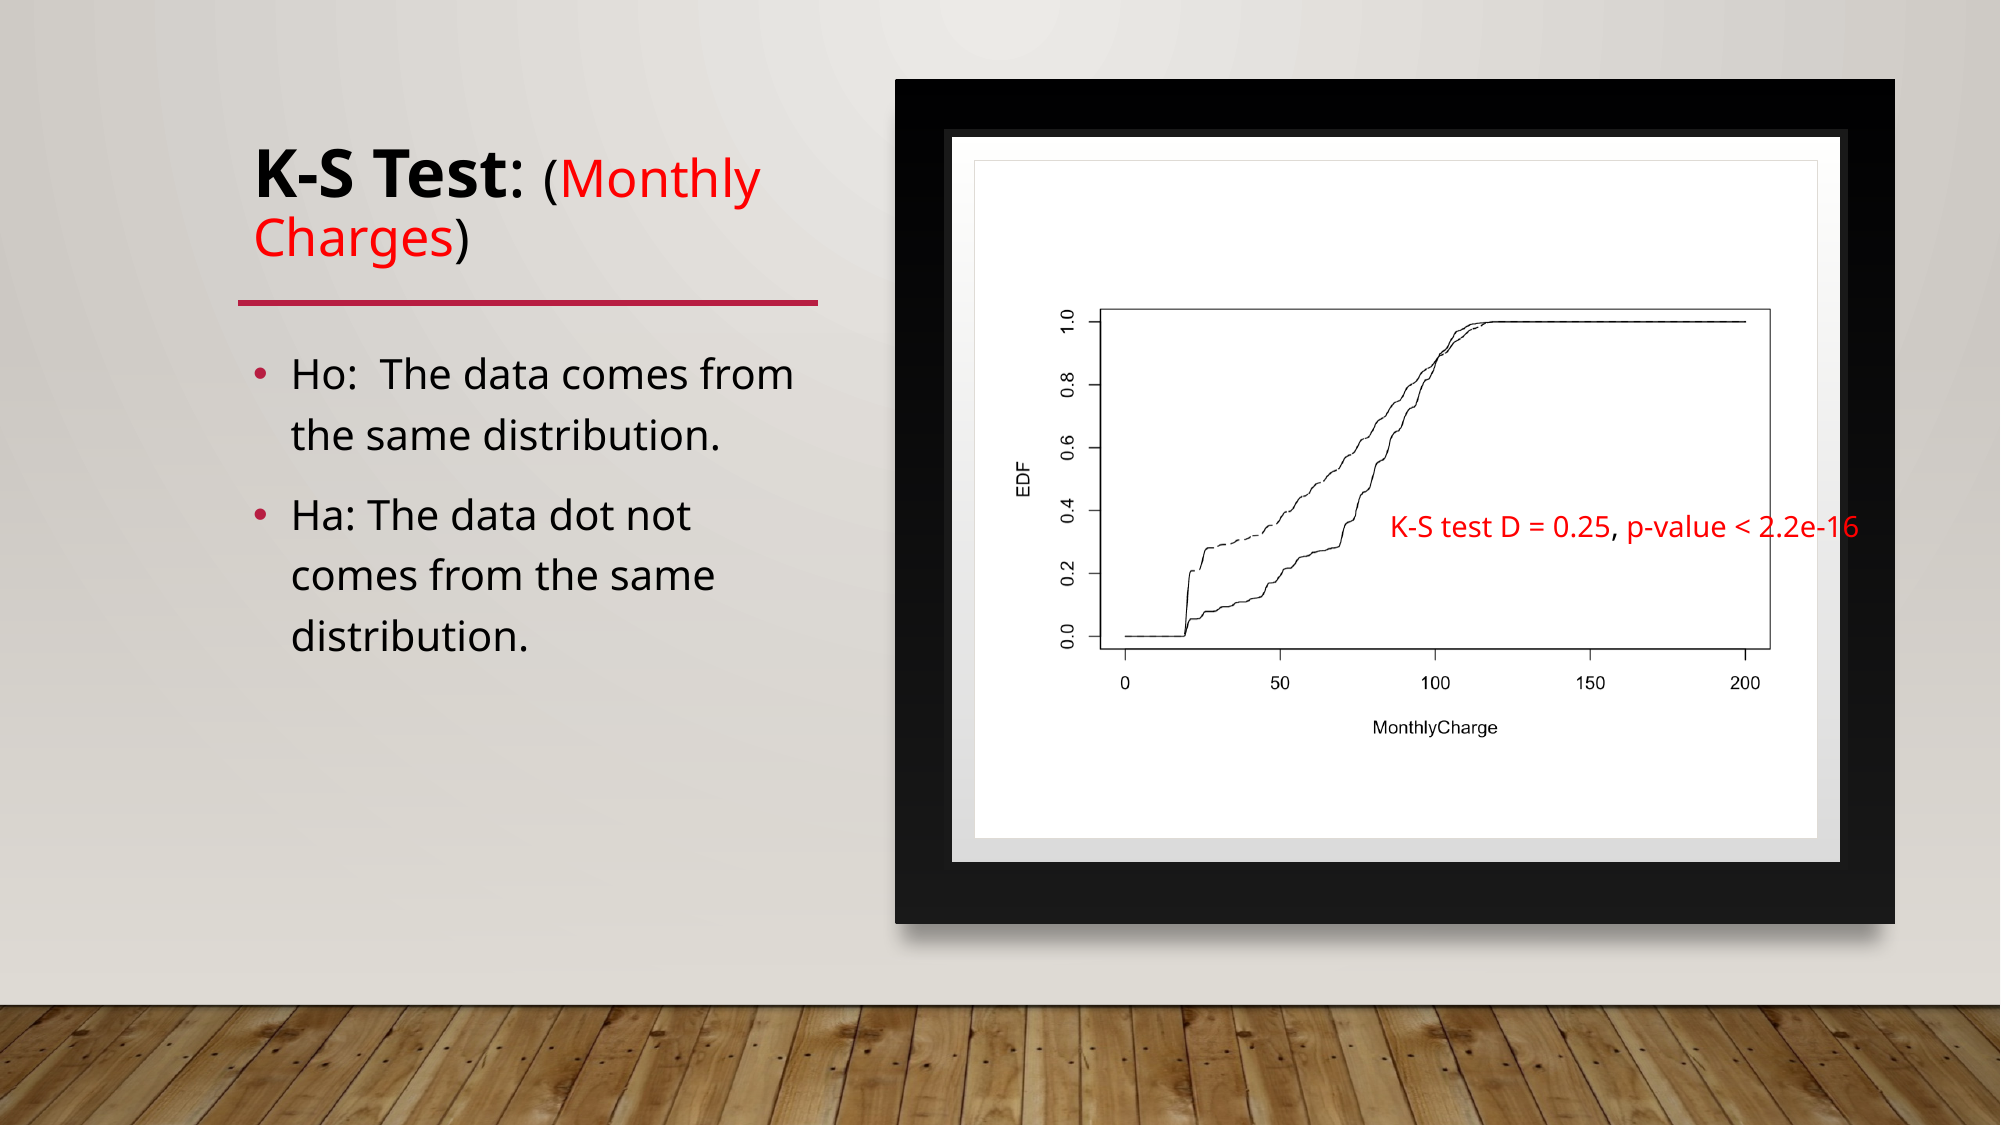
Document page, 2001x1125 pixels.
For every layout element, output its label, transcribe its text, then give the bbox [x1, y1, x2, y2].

text_box [0, 330, 2000, 1004]
picture [0, 1006, 2000, 1125]
text_box [0, 0, 2000, 330]
picture [999, 258, 1791, 742]
title K-S Test: (Monthly Charges) [238, 131, 818, 302]
list Ho: The data comes from the same distribution. Ha: The data dot not comes from the same distribution. [238, 330, 817, 897]
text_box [895, 78, 1896, 924]
